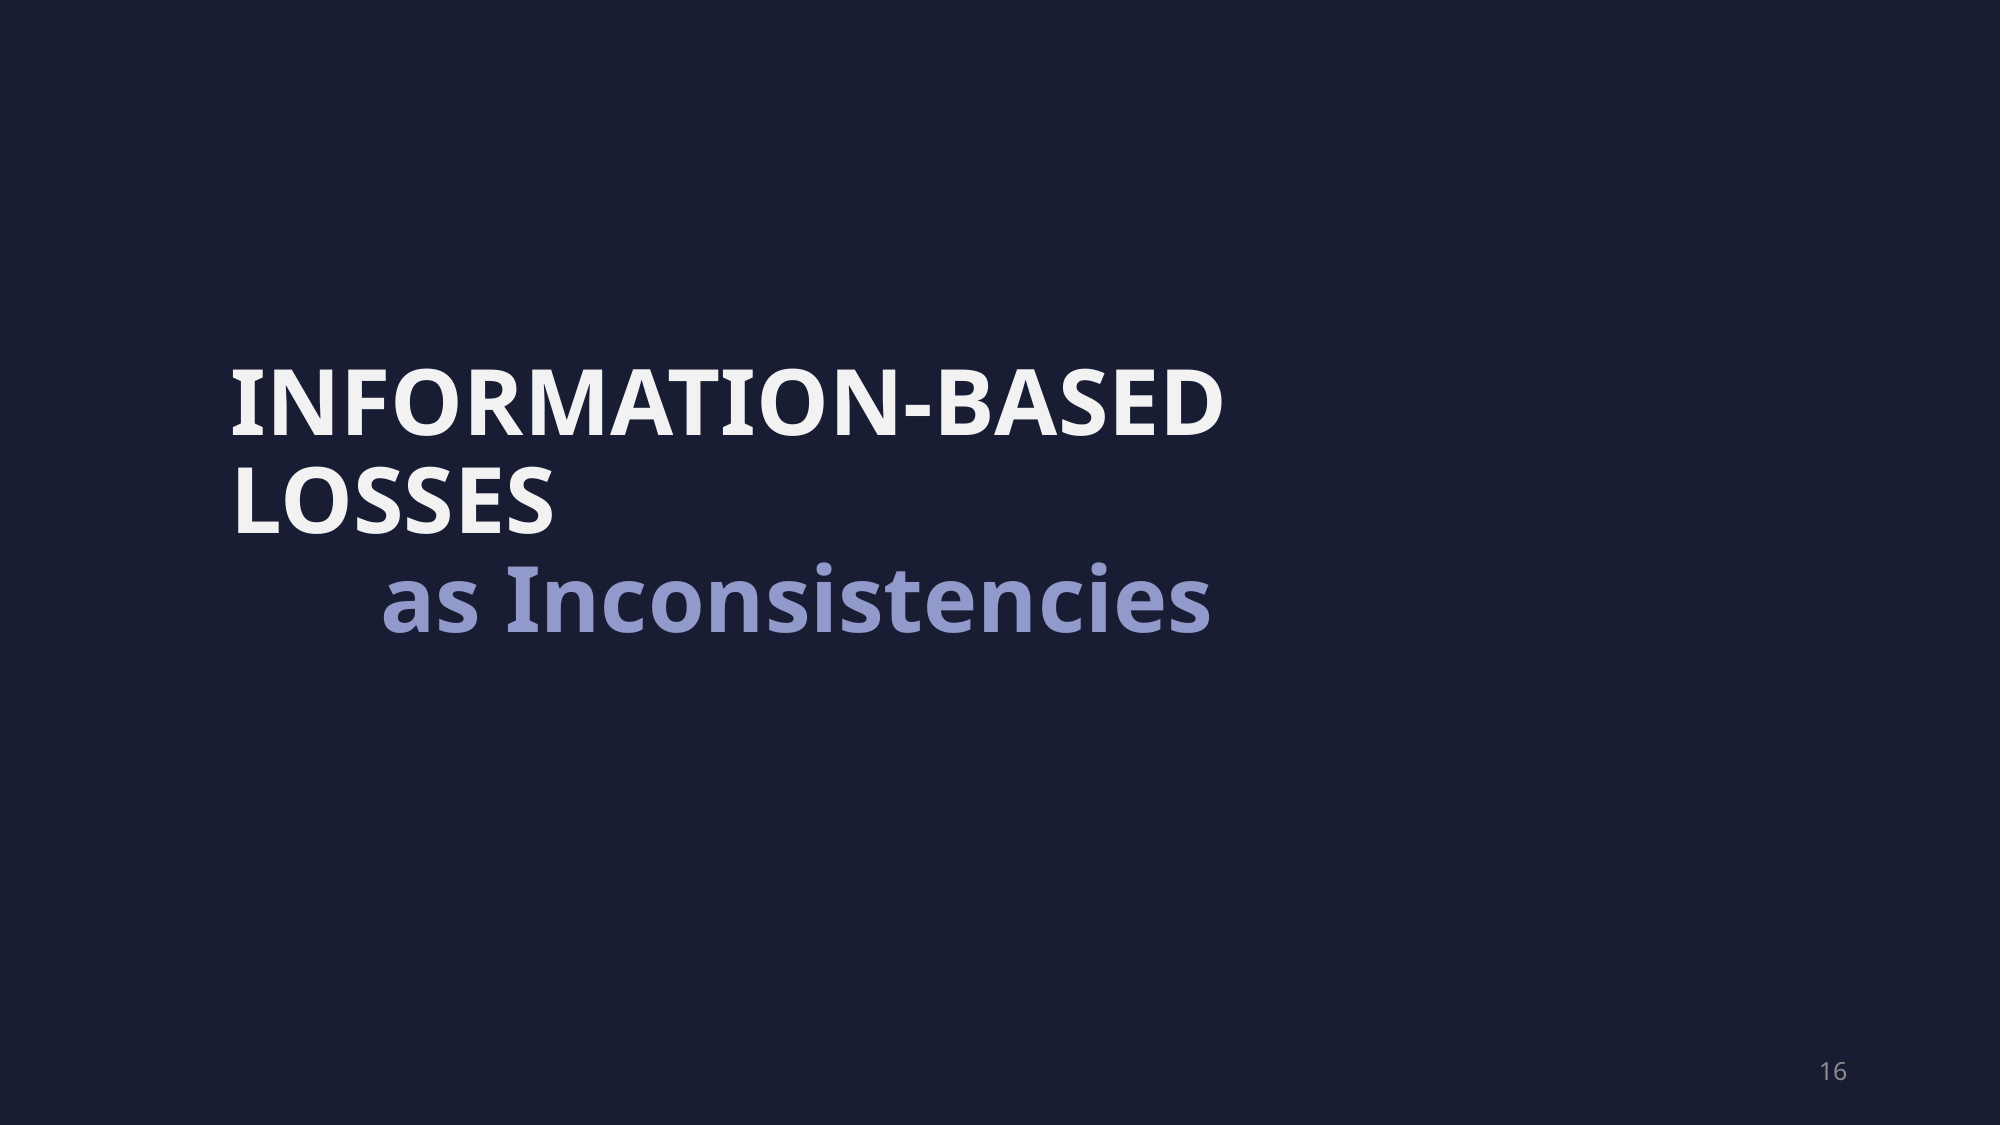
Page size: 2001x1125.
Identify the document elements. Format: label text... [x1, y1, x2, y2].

slide_number 16 [1412, 1042, 1863, 1103]
title INFORMATION-BASED LOSSES as Inconsistencies [215, 395, 1560, 613]
